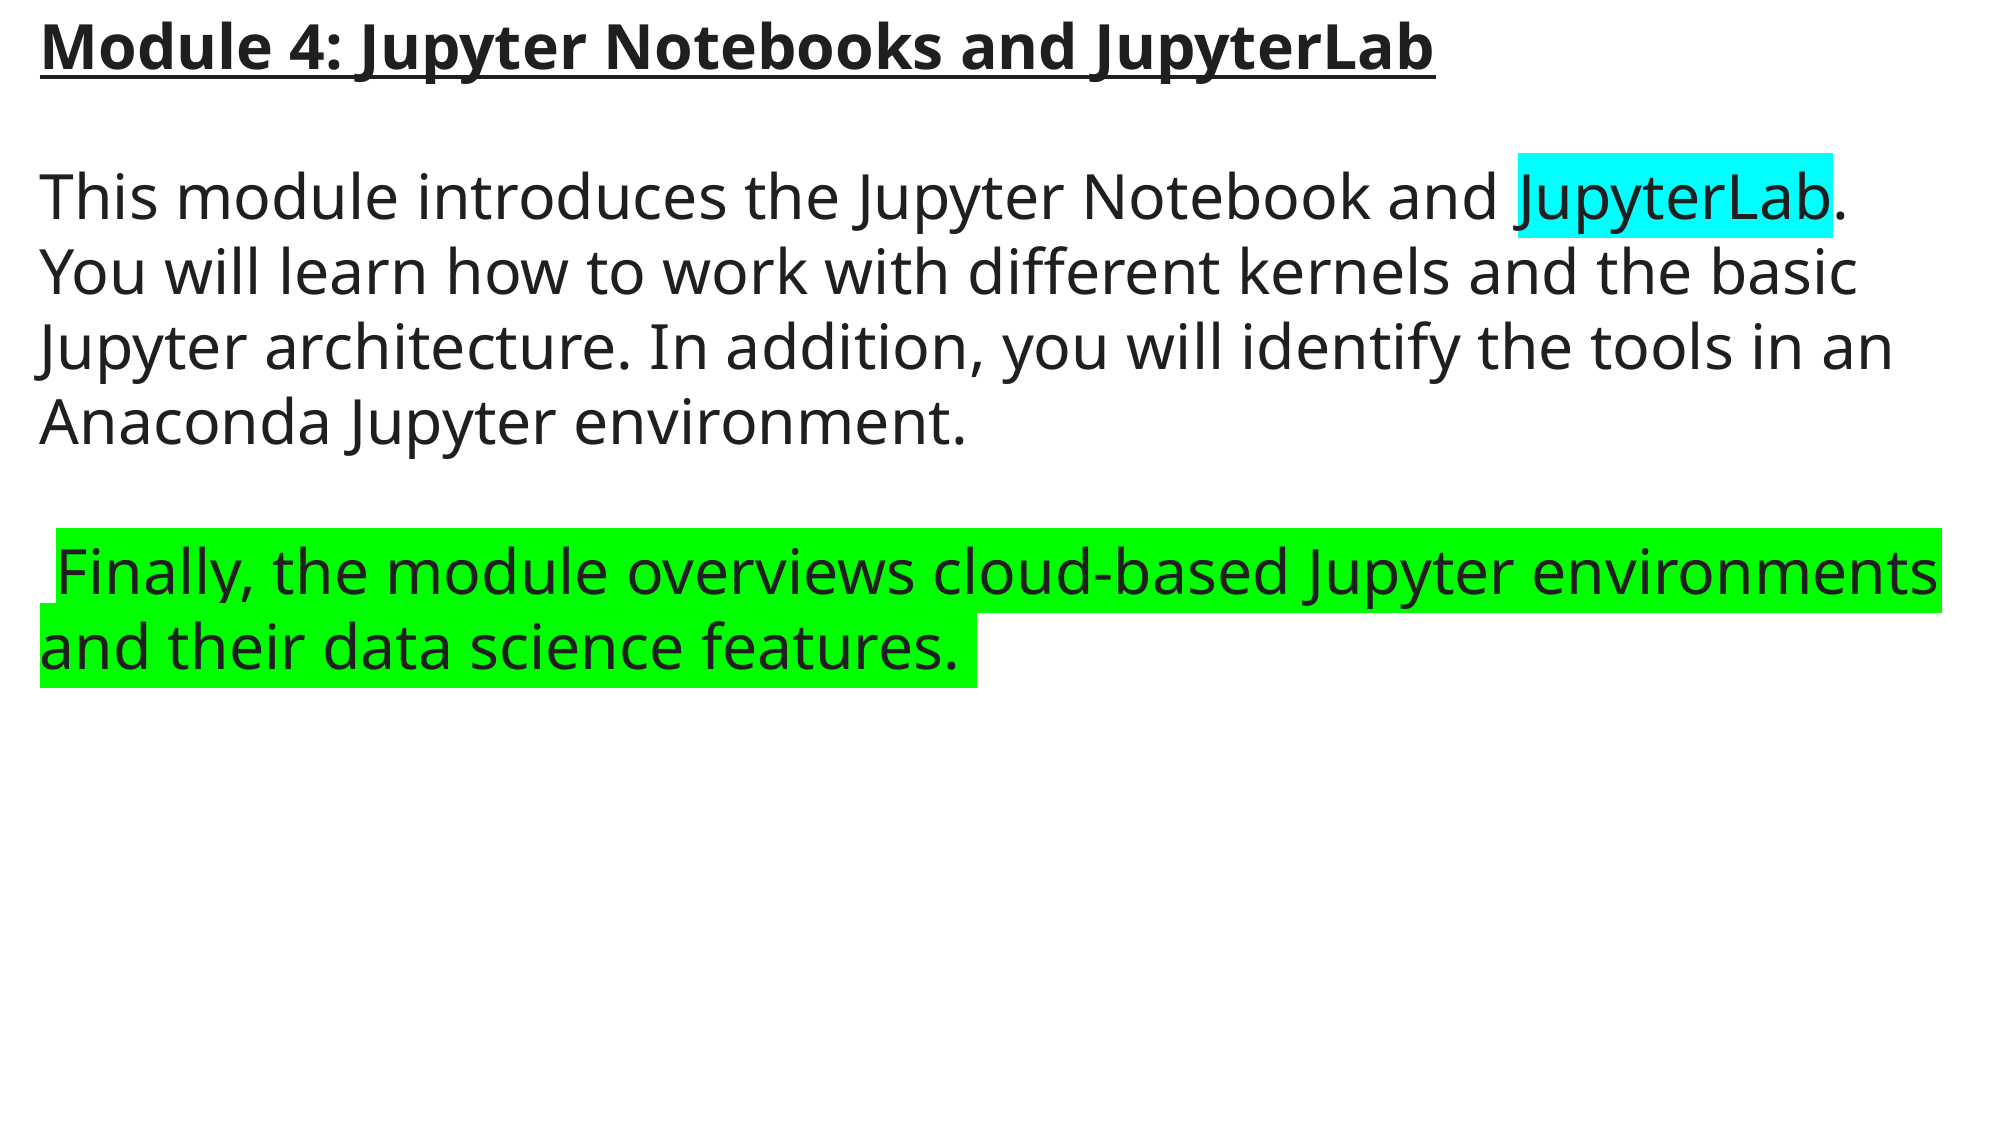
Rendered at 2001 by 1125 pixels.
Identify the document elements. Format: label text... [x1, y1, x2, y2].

text_box Module 4: Jupyter Notebooks and JupyterLab This module introduces the Jupyter Notebook and JupyterLab. You will learn how to work with different kernels and the basic Jupyter architecture. In addition, you will identify the tools in an Anaconda Jupyter environment. Finally, the module overviews cloud-based Jupyter environments and their data science features. [24, 0, 1975, 840]
